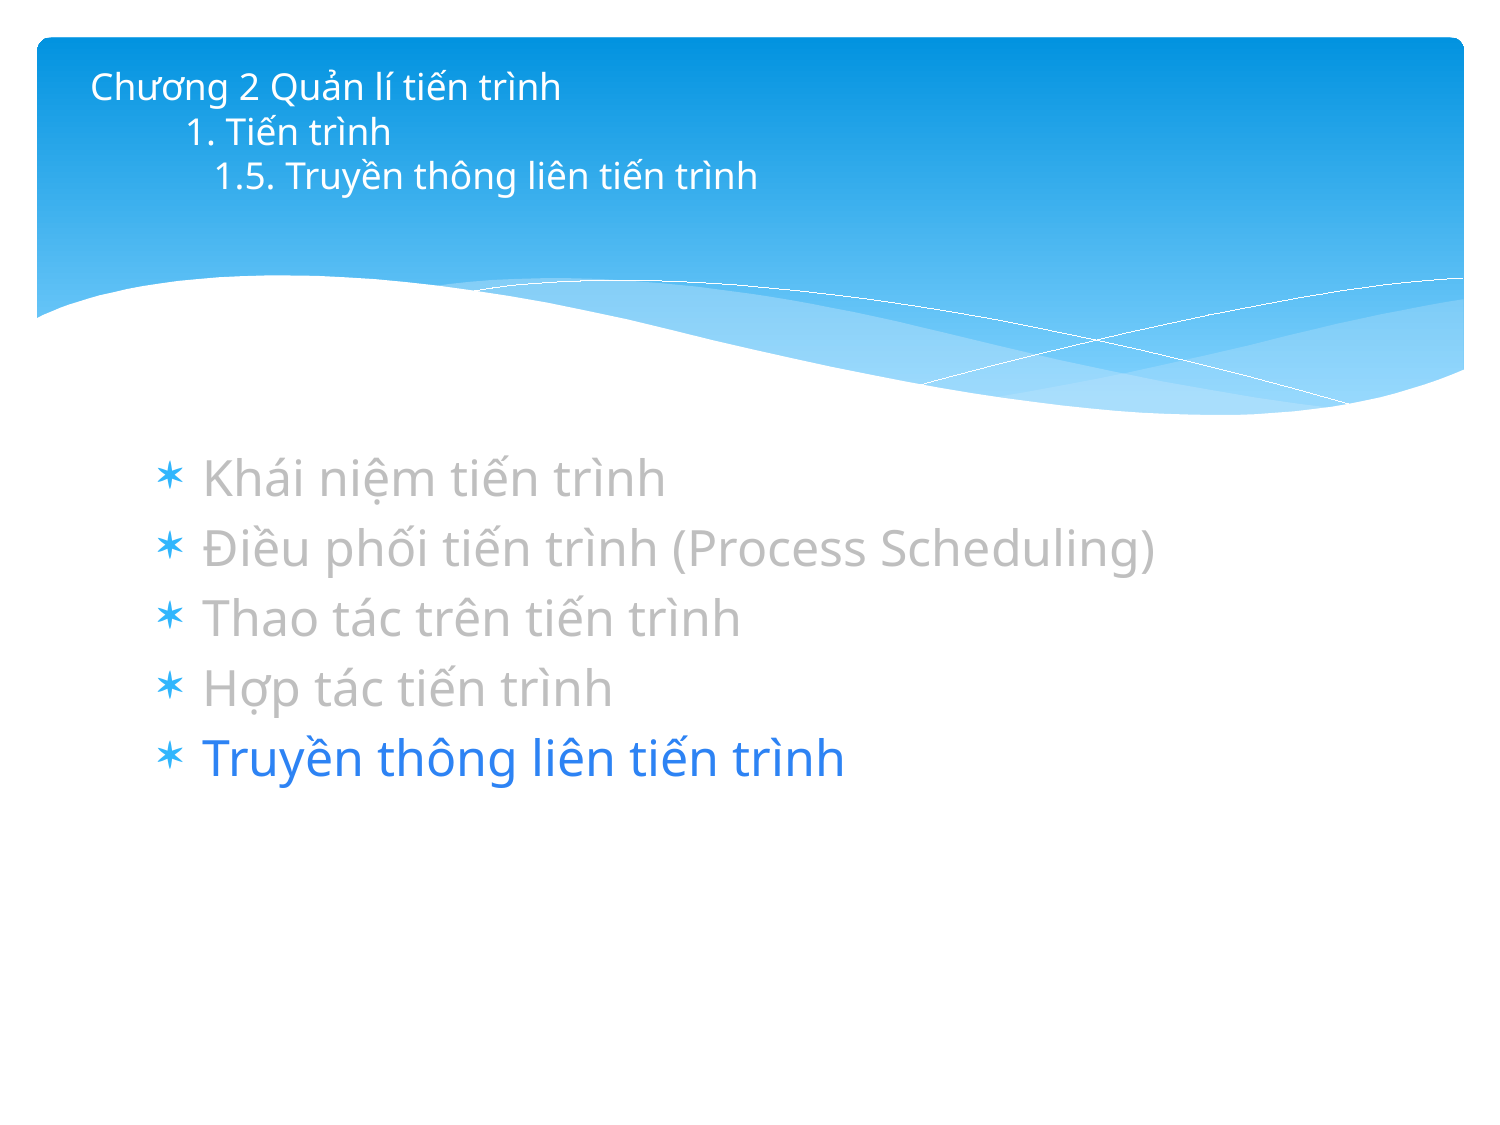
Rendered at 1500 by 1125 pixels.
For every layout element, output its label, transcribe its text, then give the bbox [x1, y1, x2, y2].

title Chương 2 Quản lí tiến trình 1. Tiến trình 1.5. Truyền thông liên tiến trình [75, 55, 1425, 250]
list Khái niệm tiến trình Điều phối tiến trình (Process Scheduling) Thao tác trên tiến trình Hợp tác tiến trình Truyền thông liên tiến trình [142, 438, 1359, 1005]
